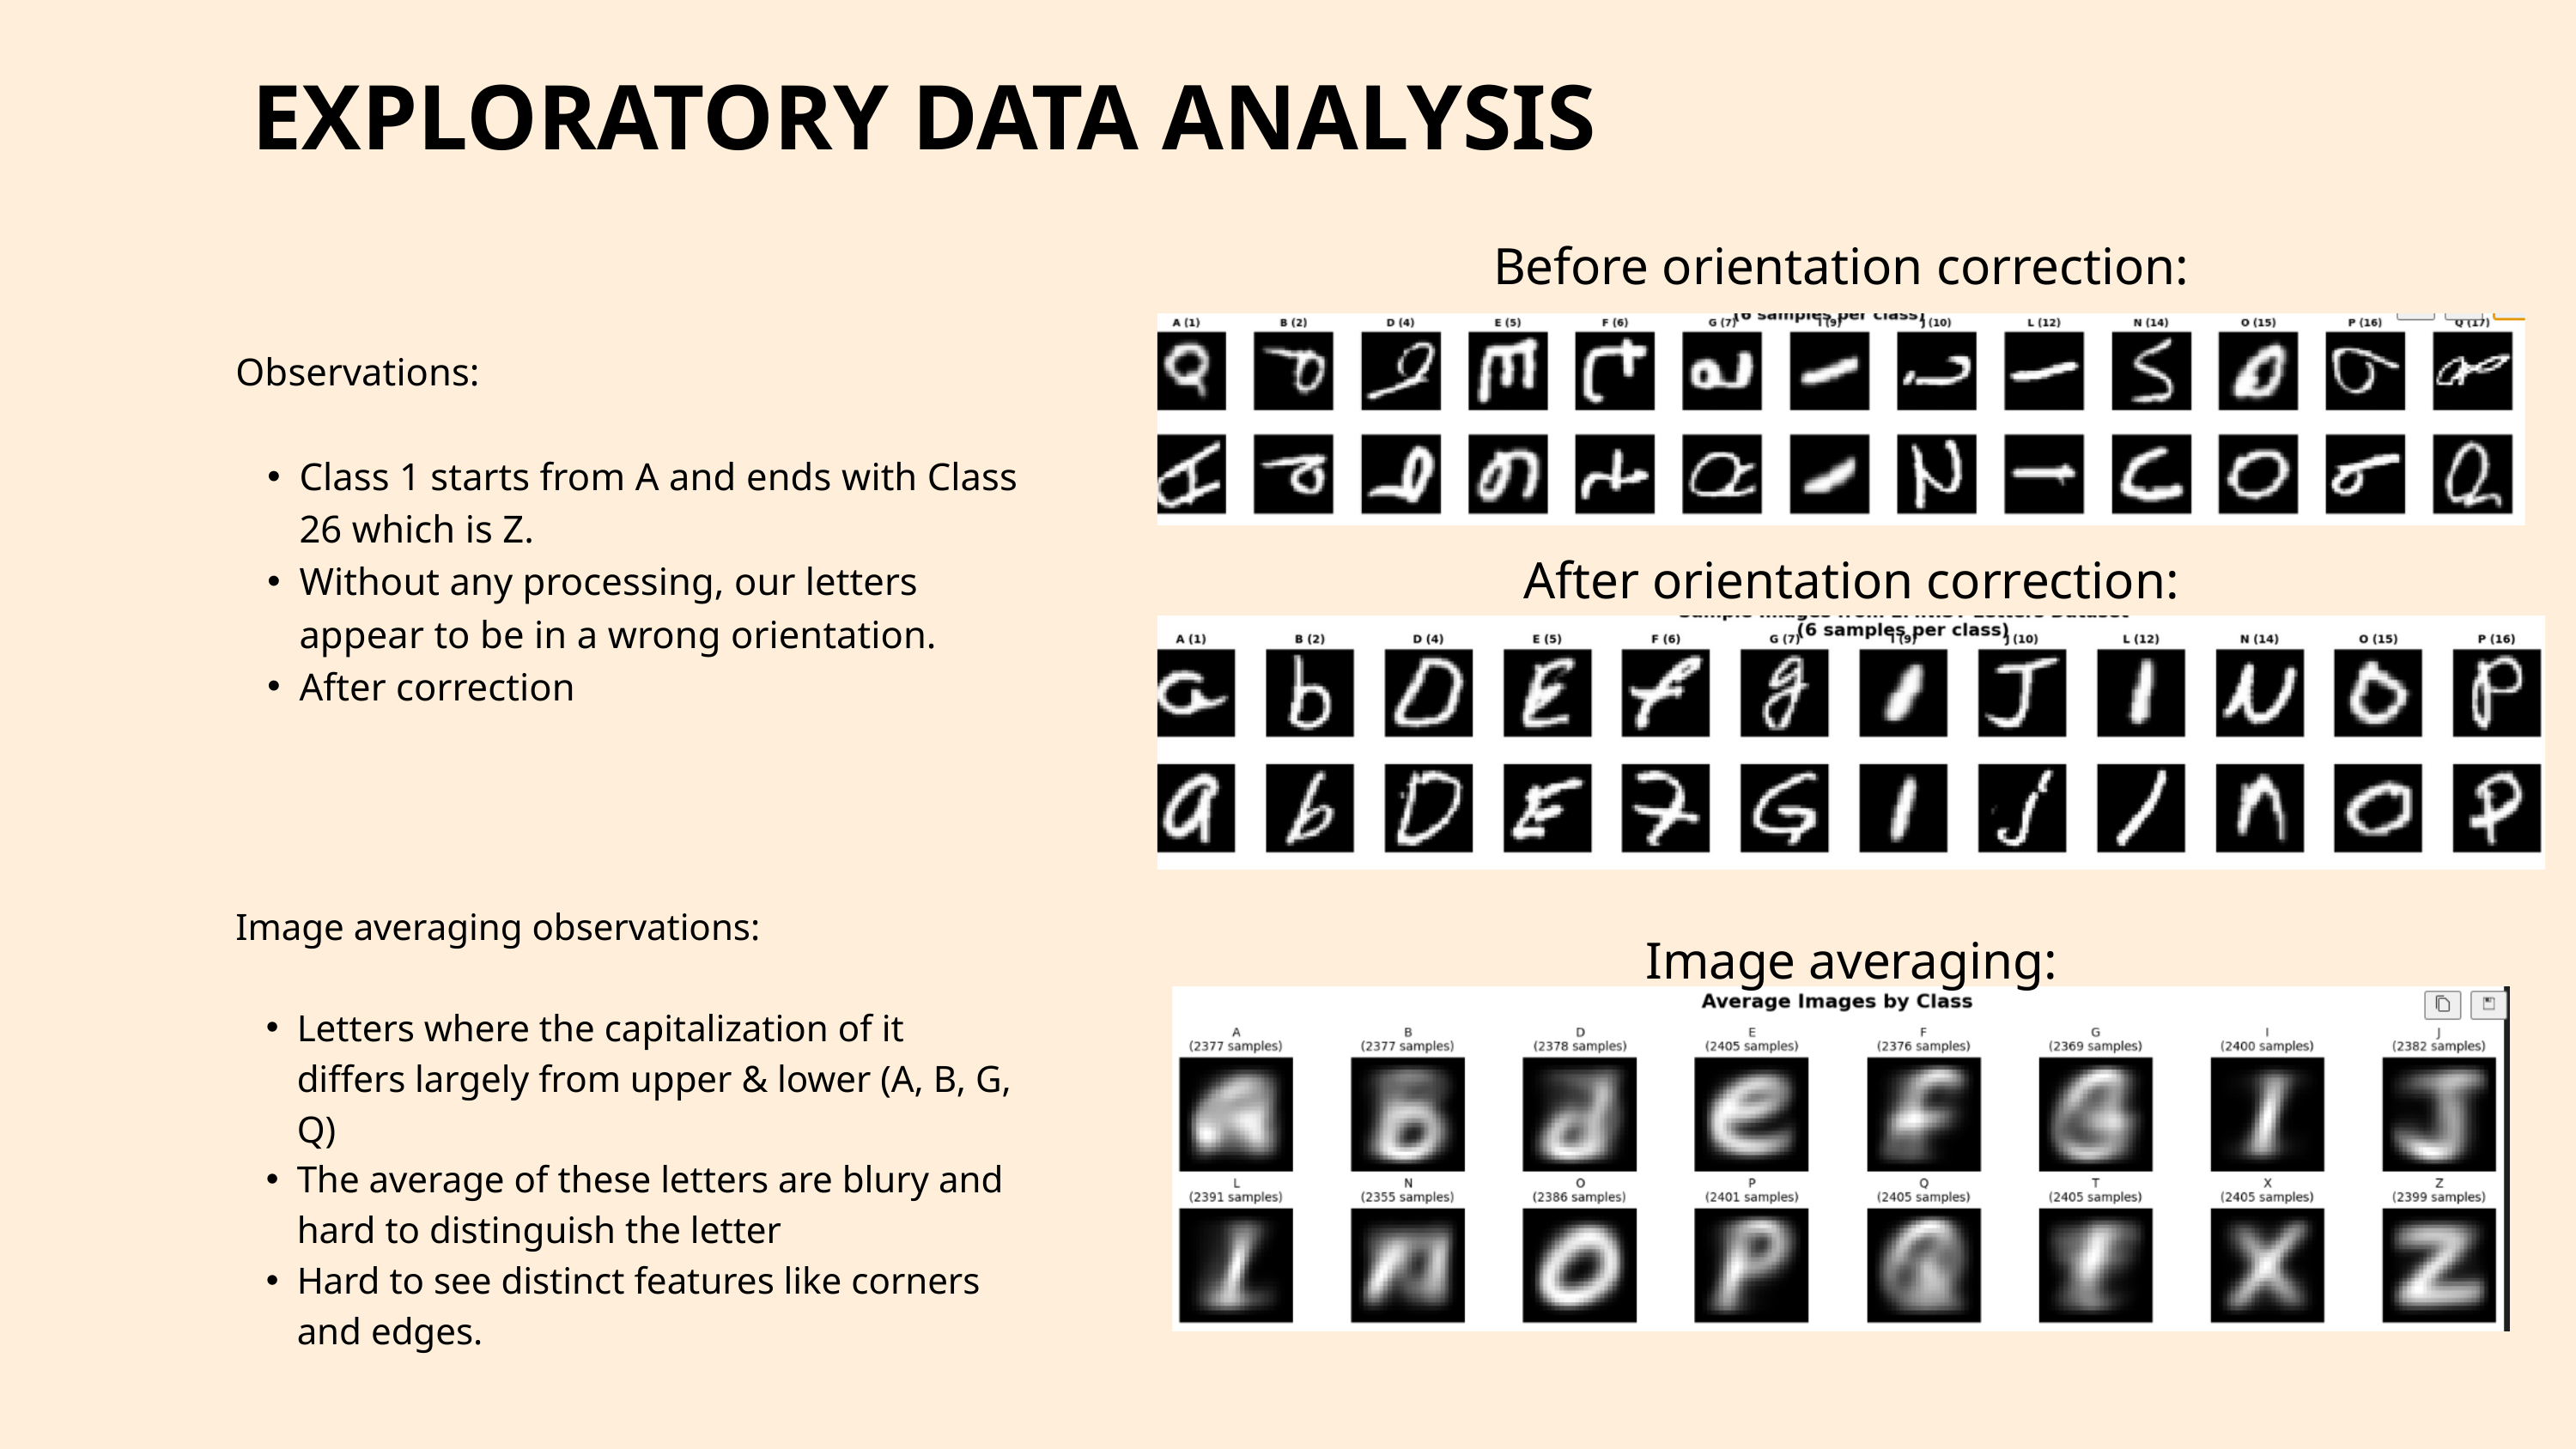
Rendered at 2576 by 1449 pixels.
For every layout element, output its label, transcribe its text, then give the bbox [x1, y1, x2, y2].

text_box [1157, 615, 2546, 870]
text_box Image averaging observations: Letters where the capitalization of it differs largely from upper & lower (A, B, G, Q) The average of these letters are blury and hard to distinguish the letter Hard to see distinct features like corners and edges. [235, 896, 1020, 1449]
text_box Image averaging: [1632, 919, 2070, 990]
text_box [1157, 313, 2525, 525]
text_box EXPLORATORY DATA ANALYSIS [59, 87, 1789, 168]
text_box Before orientation correction: [1457, 224, 2225, 294]
text_box [1172, 986, 2510, 1331]
text_box Observations: Class 1 starts from A and ends with Class 26 which is Z. Without any processing, our letters appear to be in a wrong orientation. After correction [235, 341, 1049, 708]
text_box After orientation correction: [1488, 538, 2215, 609]
